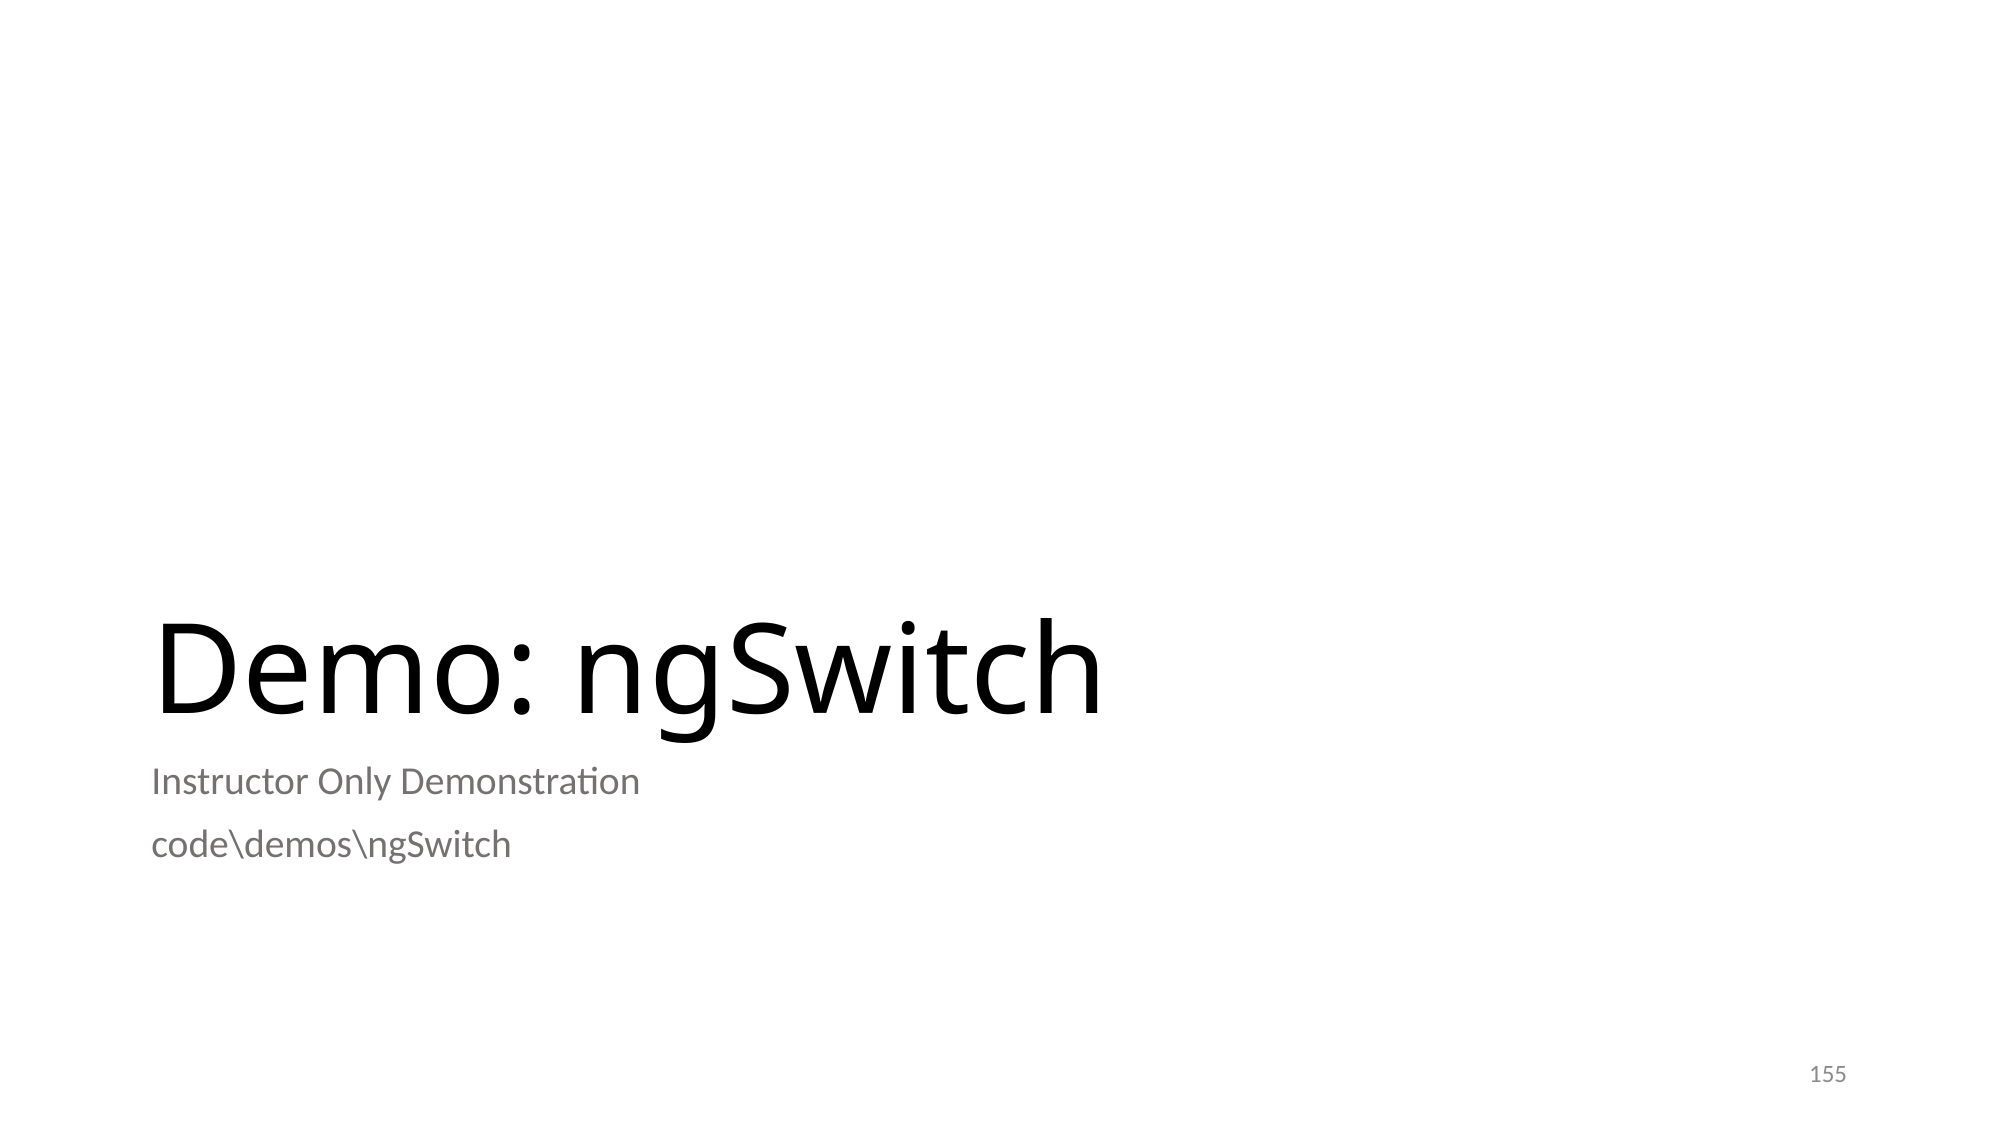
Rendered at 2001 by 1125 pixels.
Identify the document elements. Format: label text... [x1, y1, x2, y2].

slide_number 155 [1412, 1042, 1863, 1103]
title Demo: ngSwitch [136, 280, 1862, 749]
list Instructor Only Demonstration code\demos\ngSwitch [136, 752, 1862, 999]
